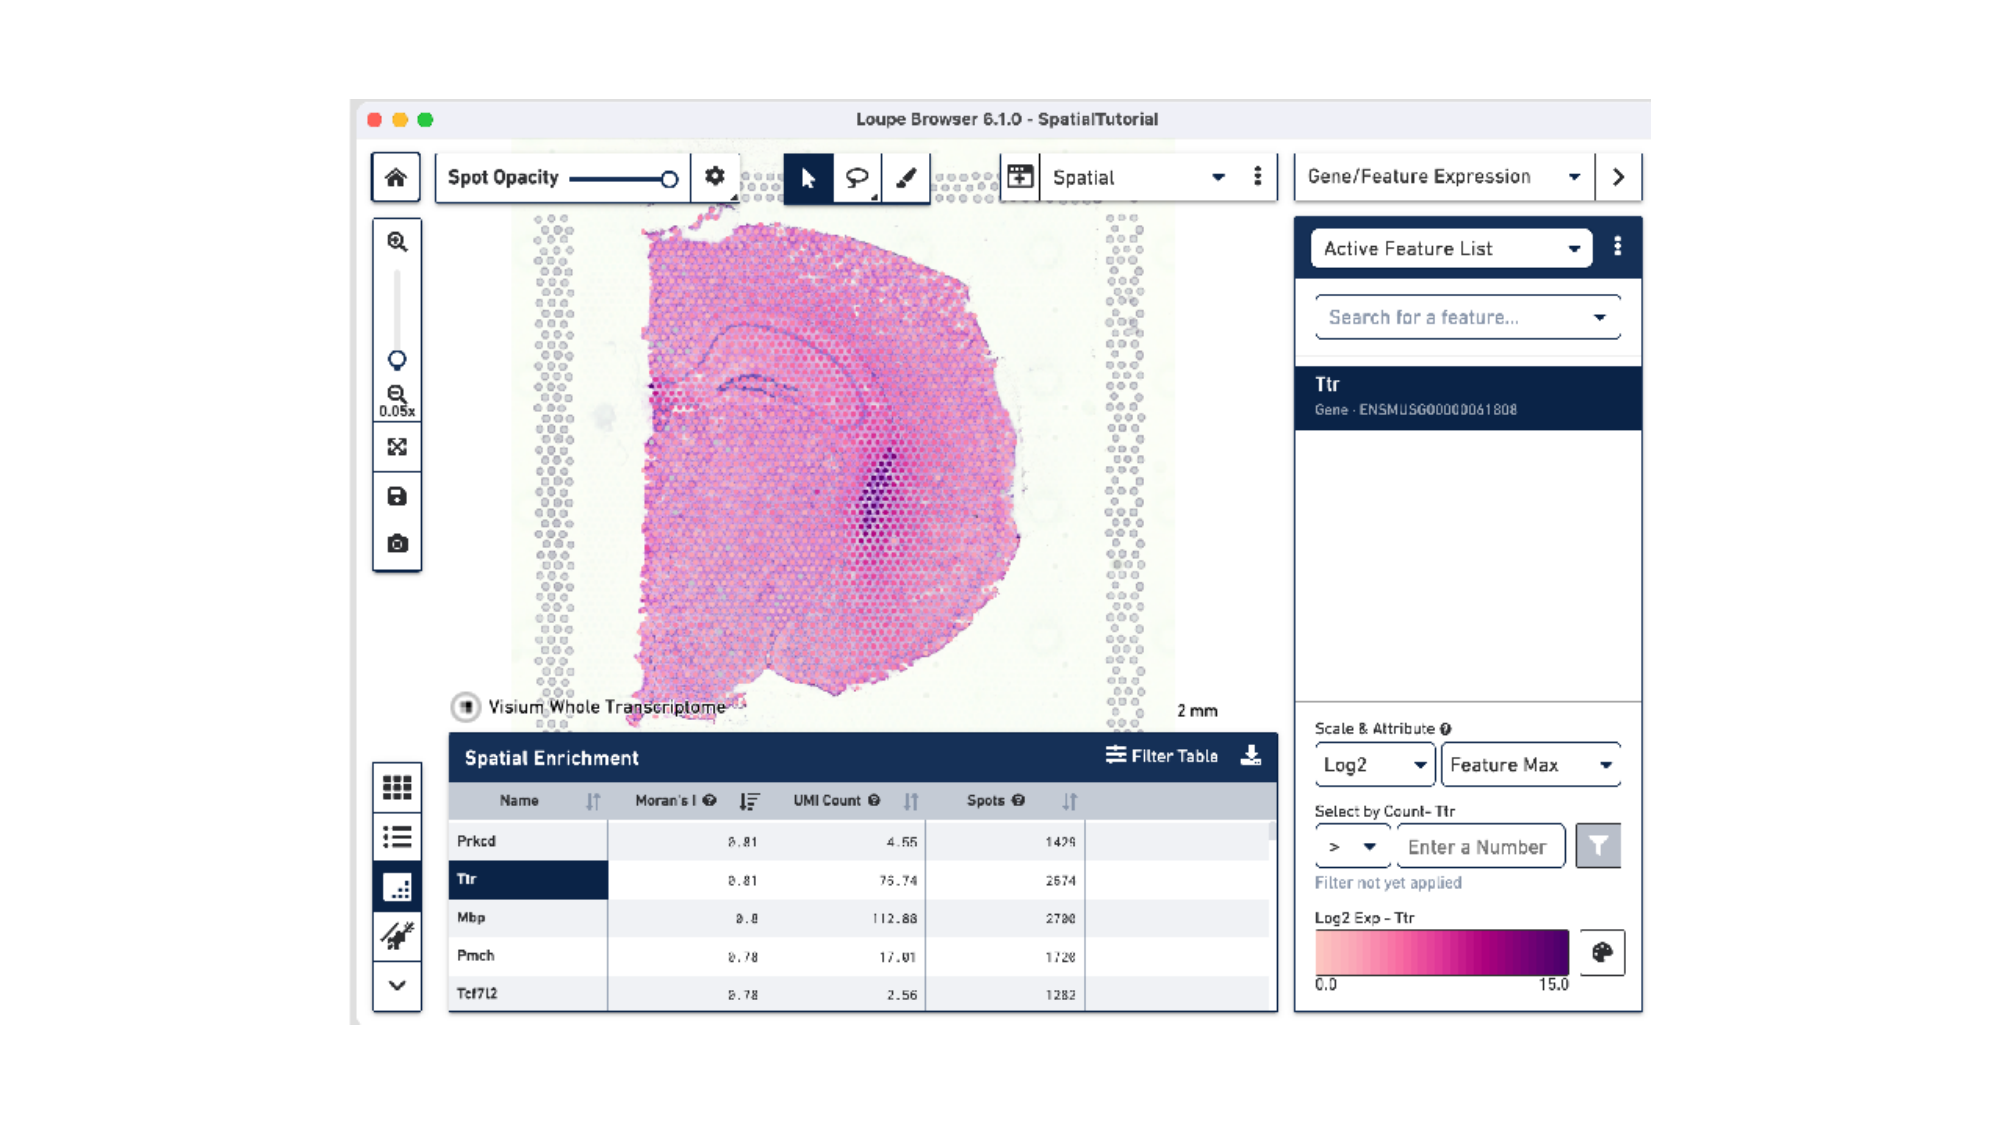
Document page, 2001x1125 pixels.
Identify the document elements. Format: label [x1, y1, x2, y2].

picture [349, 99, 1651, 1026]
